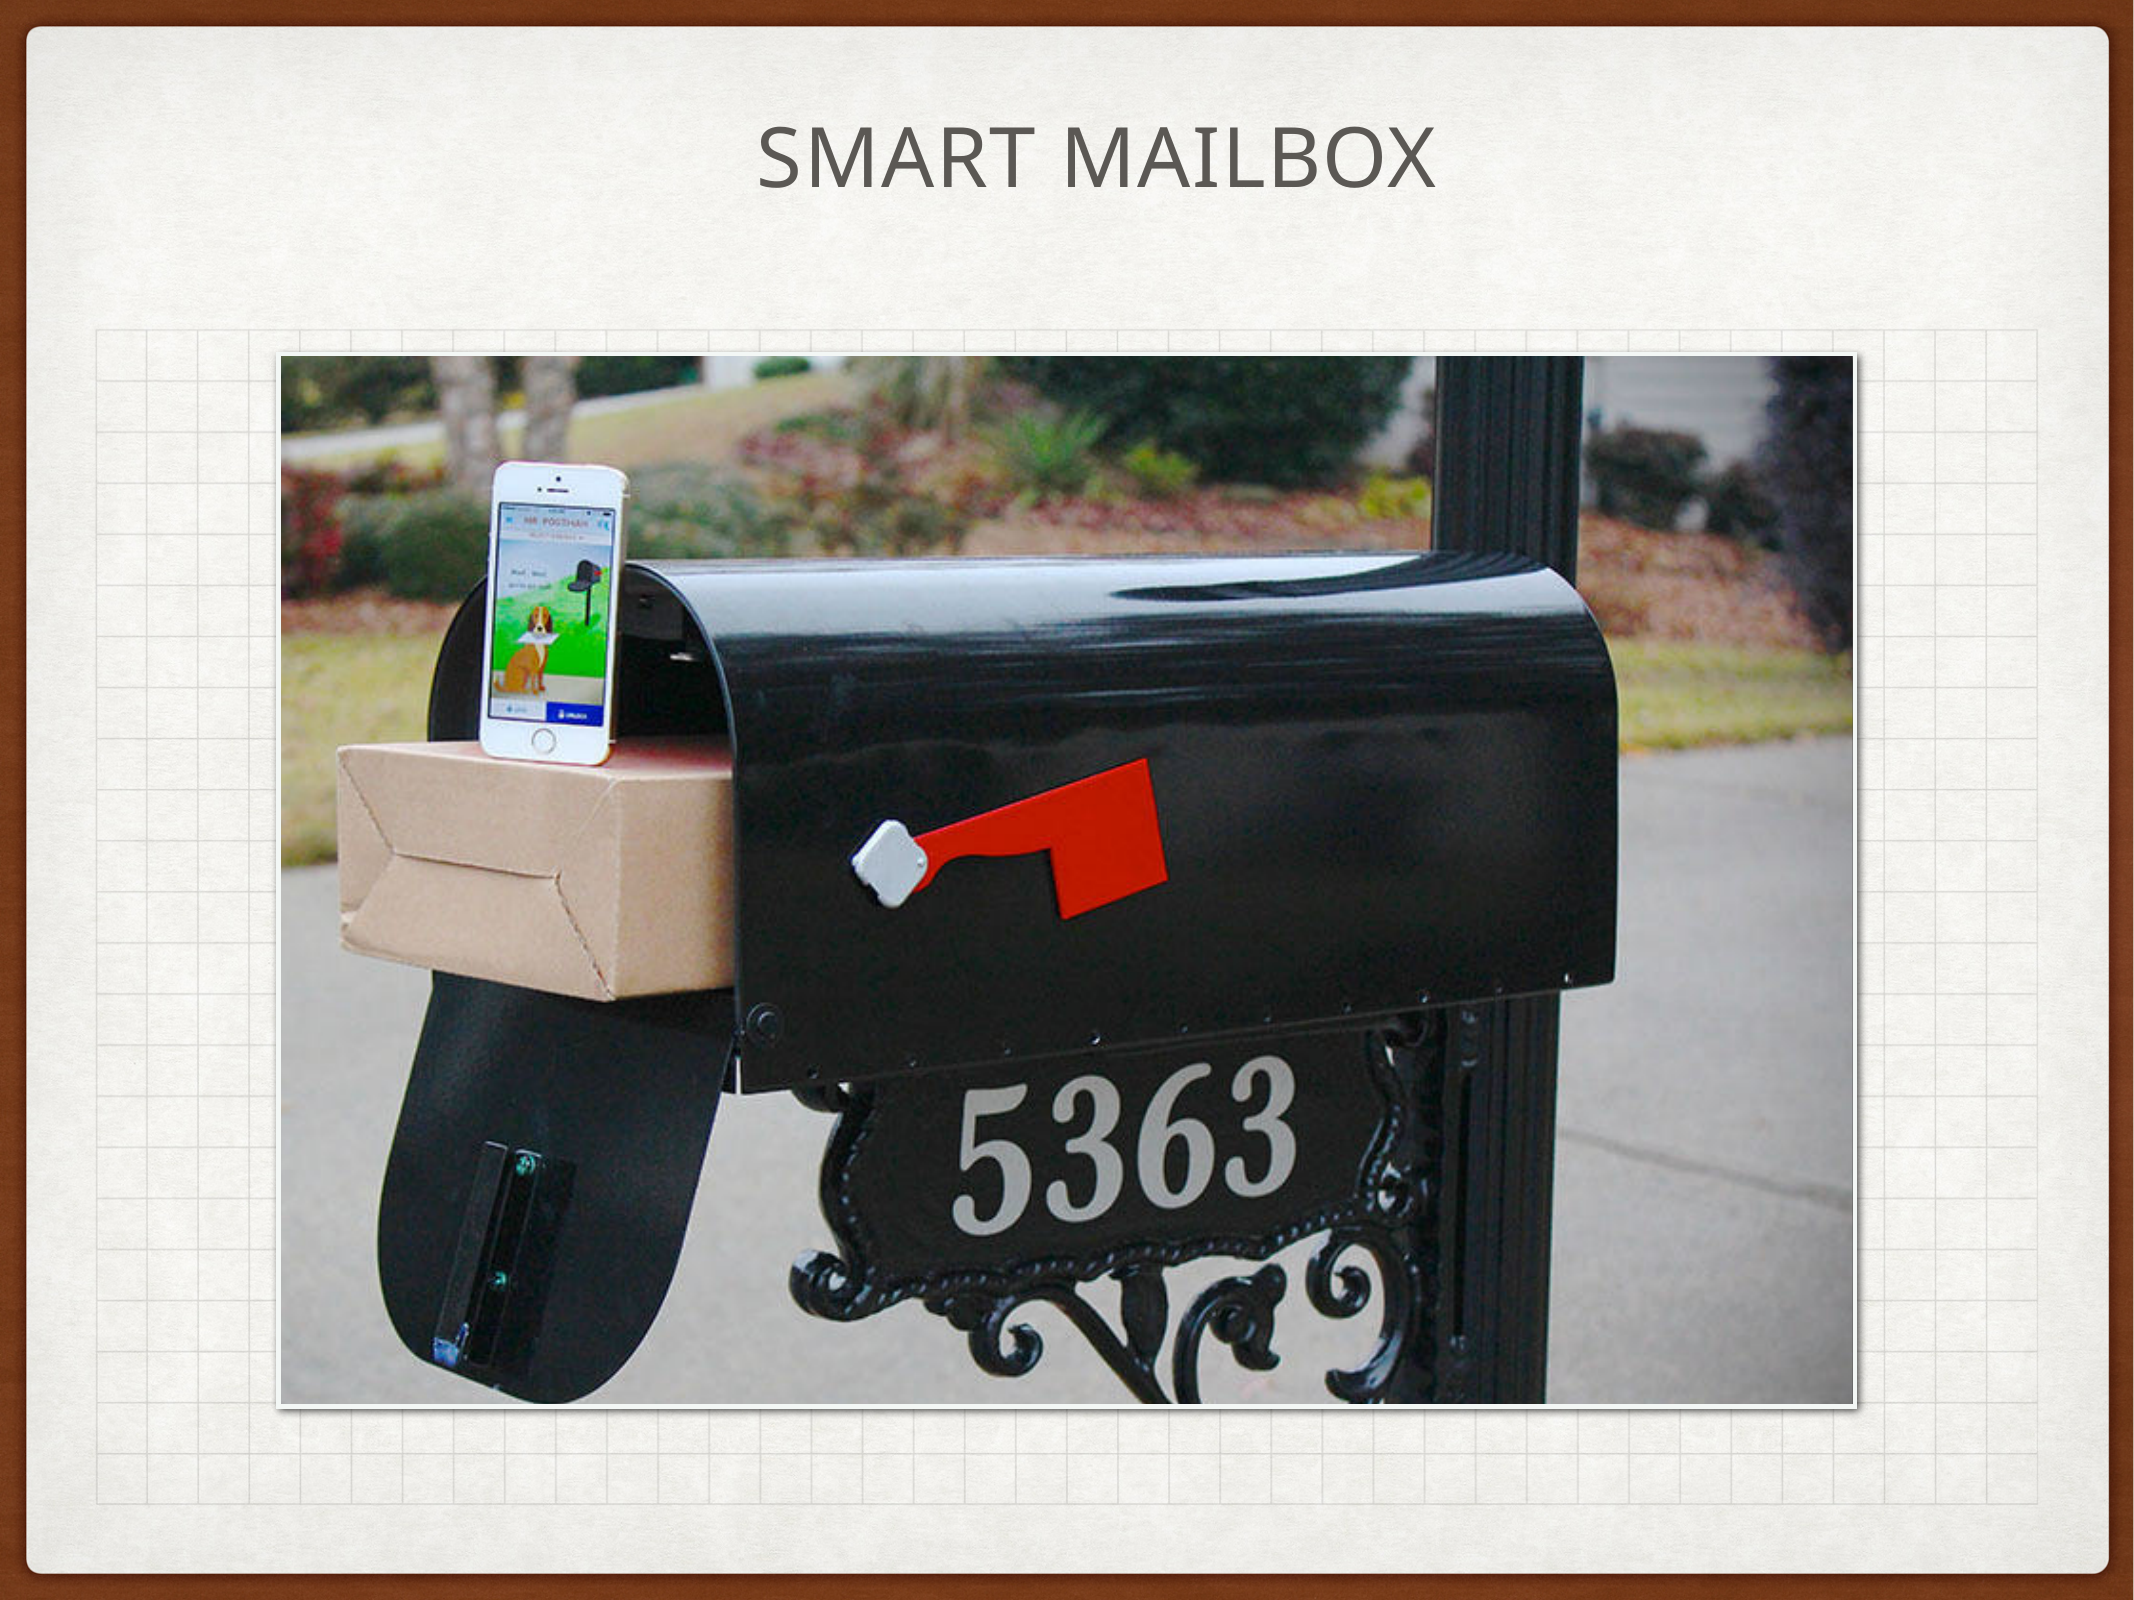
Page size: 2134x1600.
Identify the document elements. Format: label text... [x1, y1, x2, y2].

picture [0, 0, 2134, 1600]
title Smart Mailbox [109, 95, 2085, 258]
